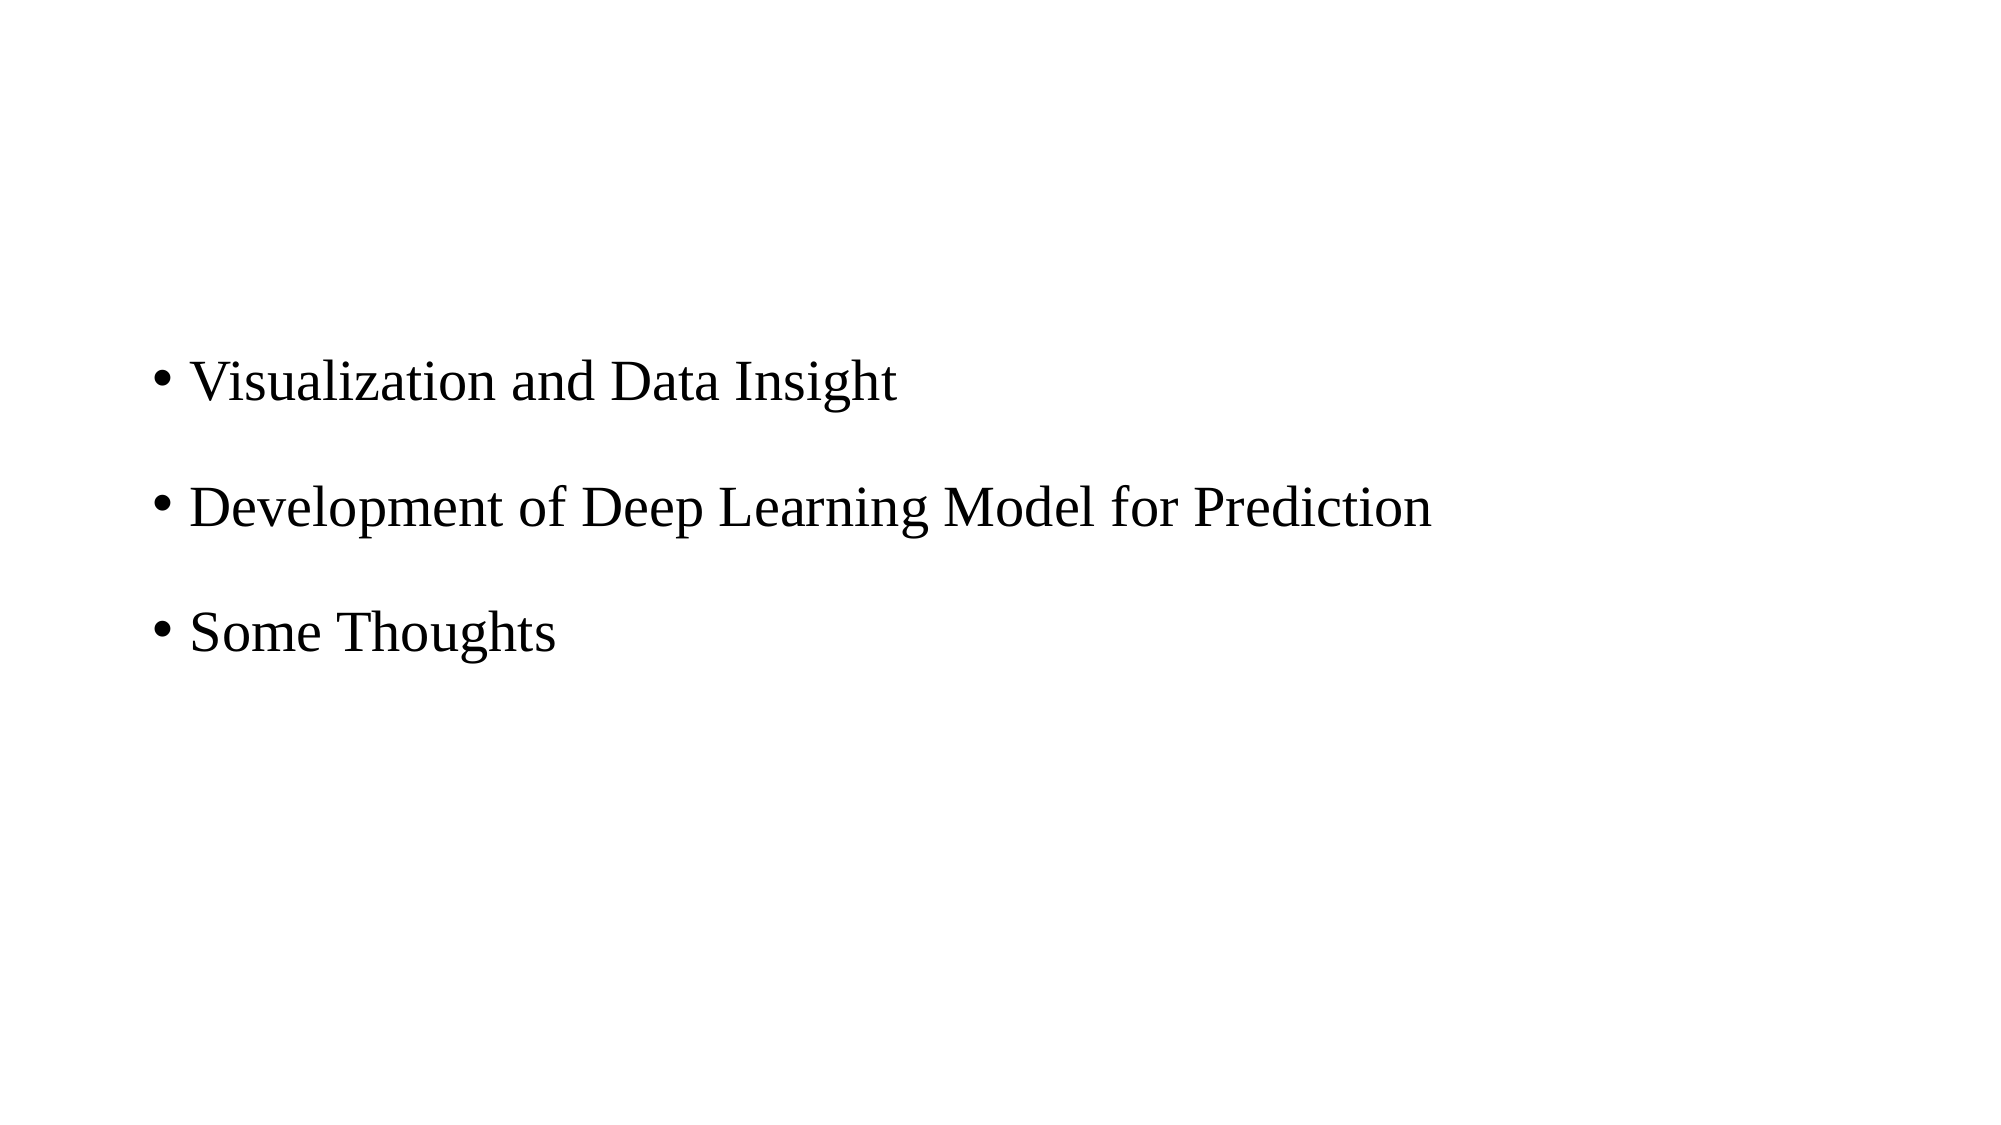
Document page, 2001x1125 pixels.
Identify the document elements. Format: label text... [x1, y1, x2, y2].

list Visualization and Data Insight Development of Deep Learning Model for Prediction Some Thoughts [137, 299, 1863, 1014]
